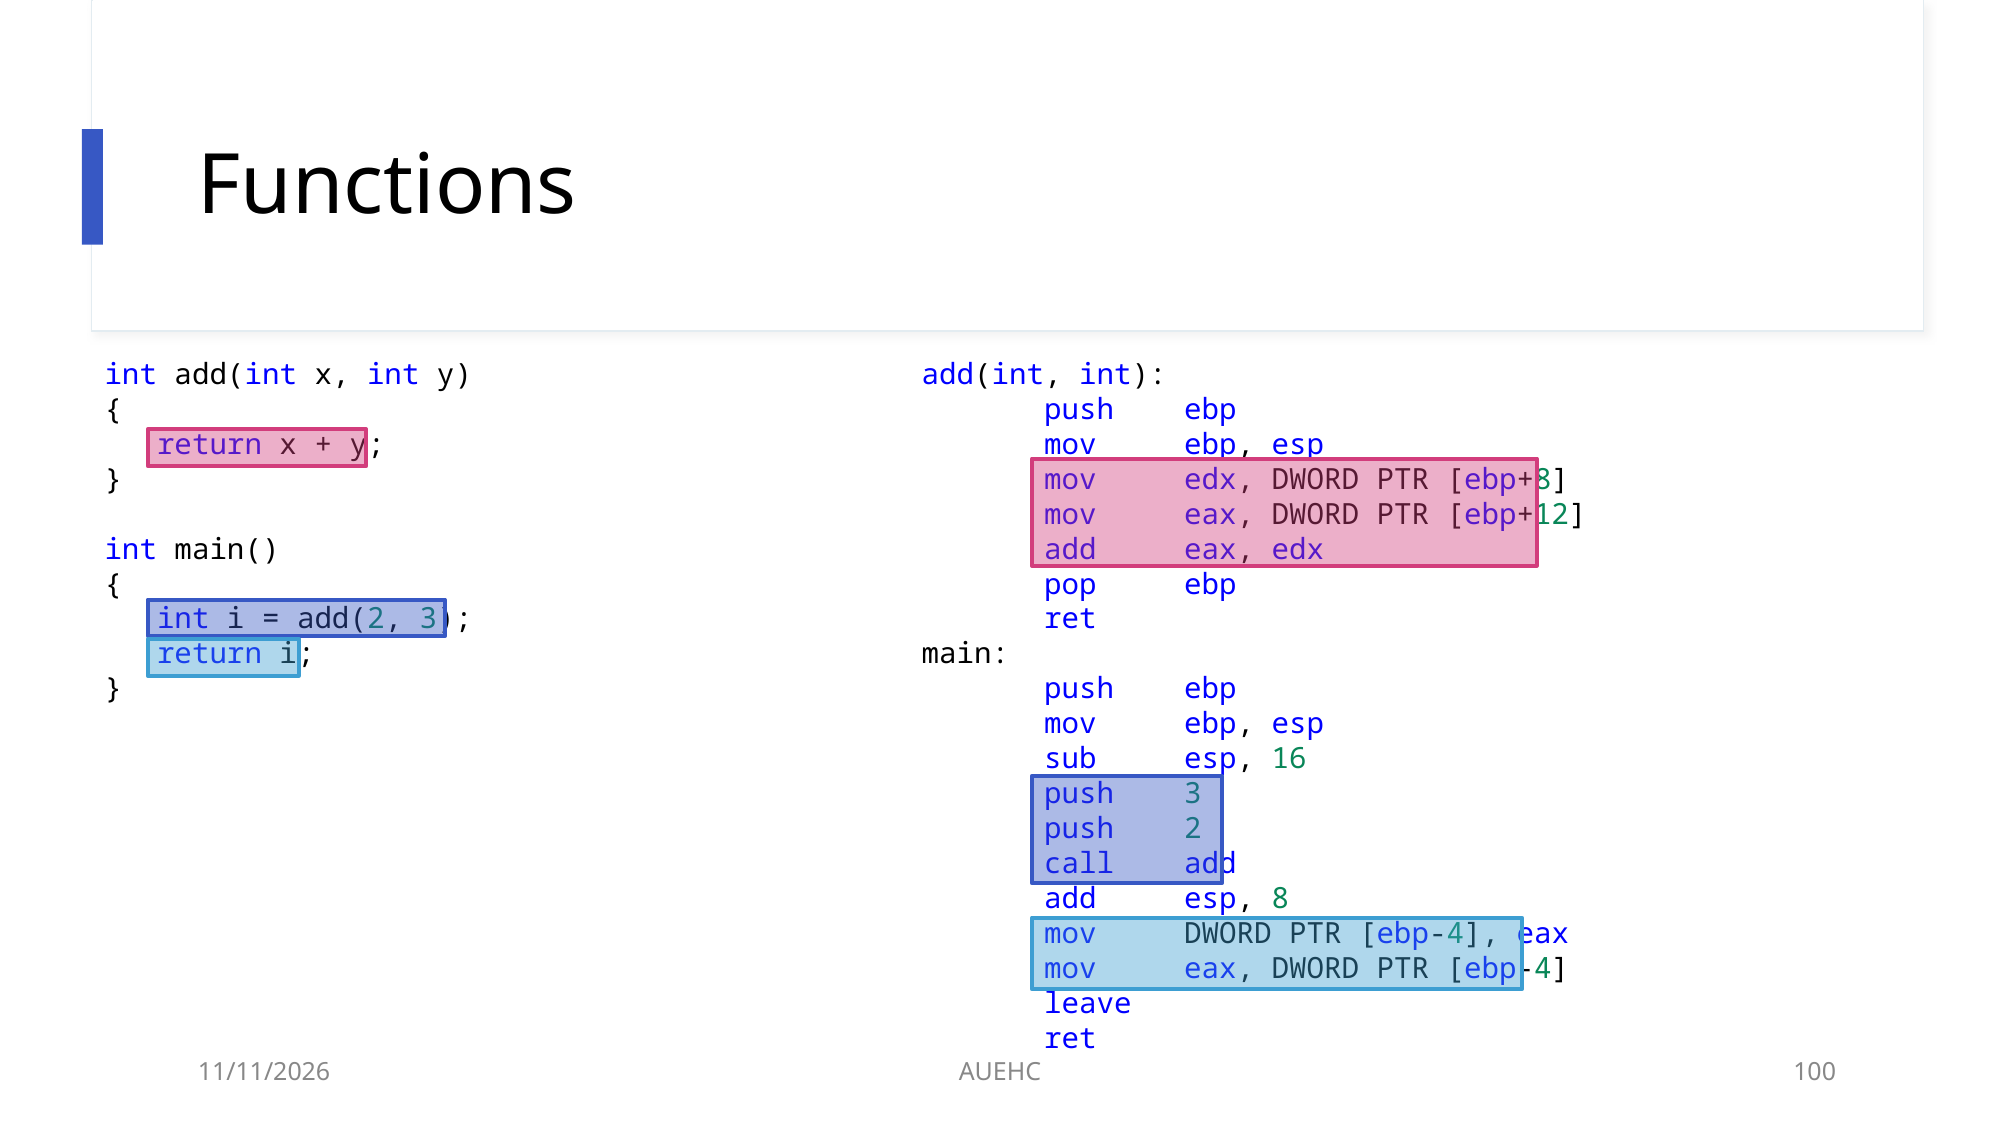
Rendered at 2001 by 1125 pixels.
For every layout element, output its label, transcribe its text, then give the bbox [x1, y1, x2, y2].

text_box [146, 598, 447, 638]
text_box int add(int x, int y) { return x + y; } int main() { int i = add(2, 3); return i; } [89, 347, 906, 713]
text_box add(int, int): push ebp mov ebp, esp mov edx, DWORD PTR [ebp+8] mov eax, DWORD PTR [ebp+12] add eax, edx pop ebp ret main: push ebp mov ebp, esp sub esp, 16 push 3 push 2 call add add esp, 8 mov DWORD PTR [ebp-4], eax mov eax, DWORD PTR [ebp-4] leave ret [906, 347, 1907, 1062]
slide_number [183, 1042, 633, 1103]
text_box [1030, 774, 1224, 885]
text_box [146, 427, 368, 468]
slide_number 100 [1401, 1042, 1851, 1103]
text_box [146, 637, 301, 678]
text_box [1030, 916, 1524, 991]
text_box [1030, 457, 1539, 568]
title Functions [183, 90, 1851, 284]
footer AUEHC [662, 1042, 1338, 1103]
